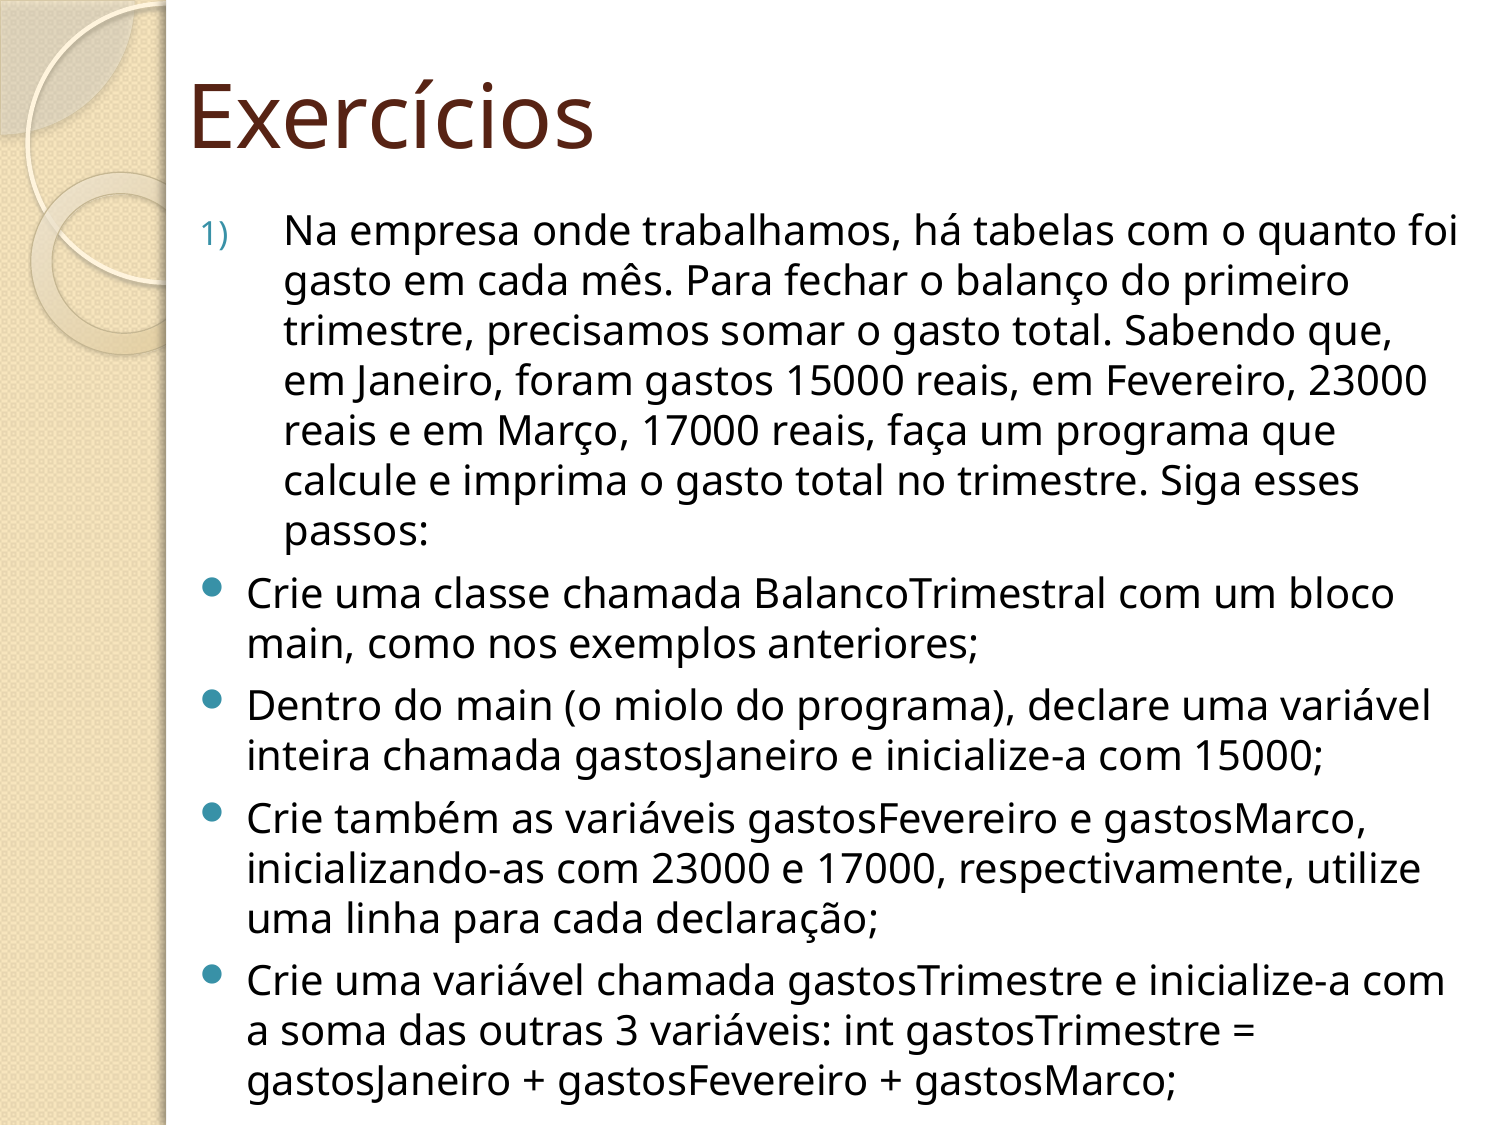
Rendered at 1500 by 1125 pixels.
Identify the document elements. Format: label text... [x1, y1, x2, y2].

list Na empresa onde trabalhamos, há tabelas com o quanto foi gasto em cada mês. Para fechar o balanço do primeiro trimestre, precisamos somar o gasto total. Sabendo que, em Janeiro, foram gastos 15000 reais, em Fevereiro, 23000 reais e em Março, 17000 reais, faça um programa que calcule e imprima o gasto total no trimestre. Siga esses passos: Crie uma classe chamada BalancoTrimestral com um bloco main, como nos exemplos anteriores; Dentro do main (o miolo do programa), declare uma variável inteira chamada gastosJaneiro e inicialize-a com 15000; Crie também as variáveis gastosFevereiro e gastosMarco, inicializando-as com 23000 e 17000, respectivamente, utilize uma linha para cada declaração; Crie uma variável chamada gastosTrimestre e inicialize-a com a soma das outras 3 variáveis: int gastosTrimestre = gastosJaneiro + gastosFevereiro + gastosMarco; Imprima a variável gastosTrimestre. [171, 196, 1475, 1088]
title Exercícios [171, 19, 1455, 196]
